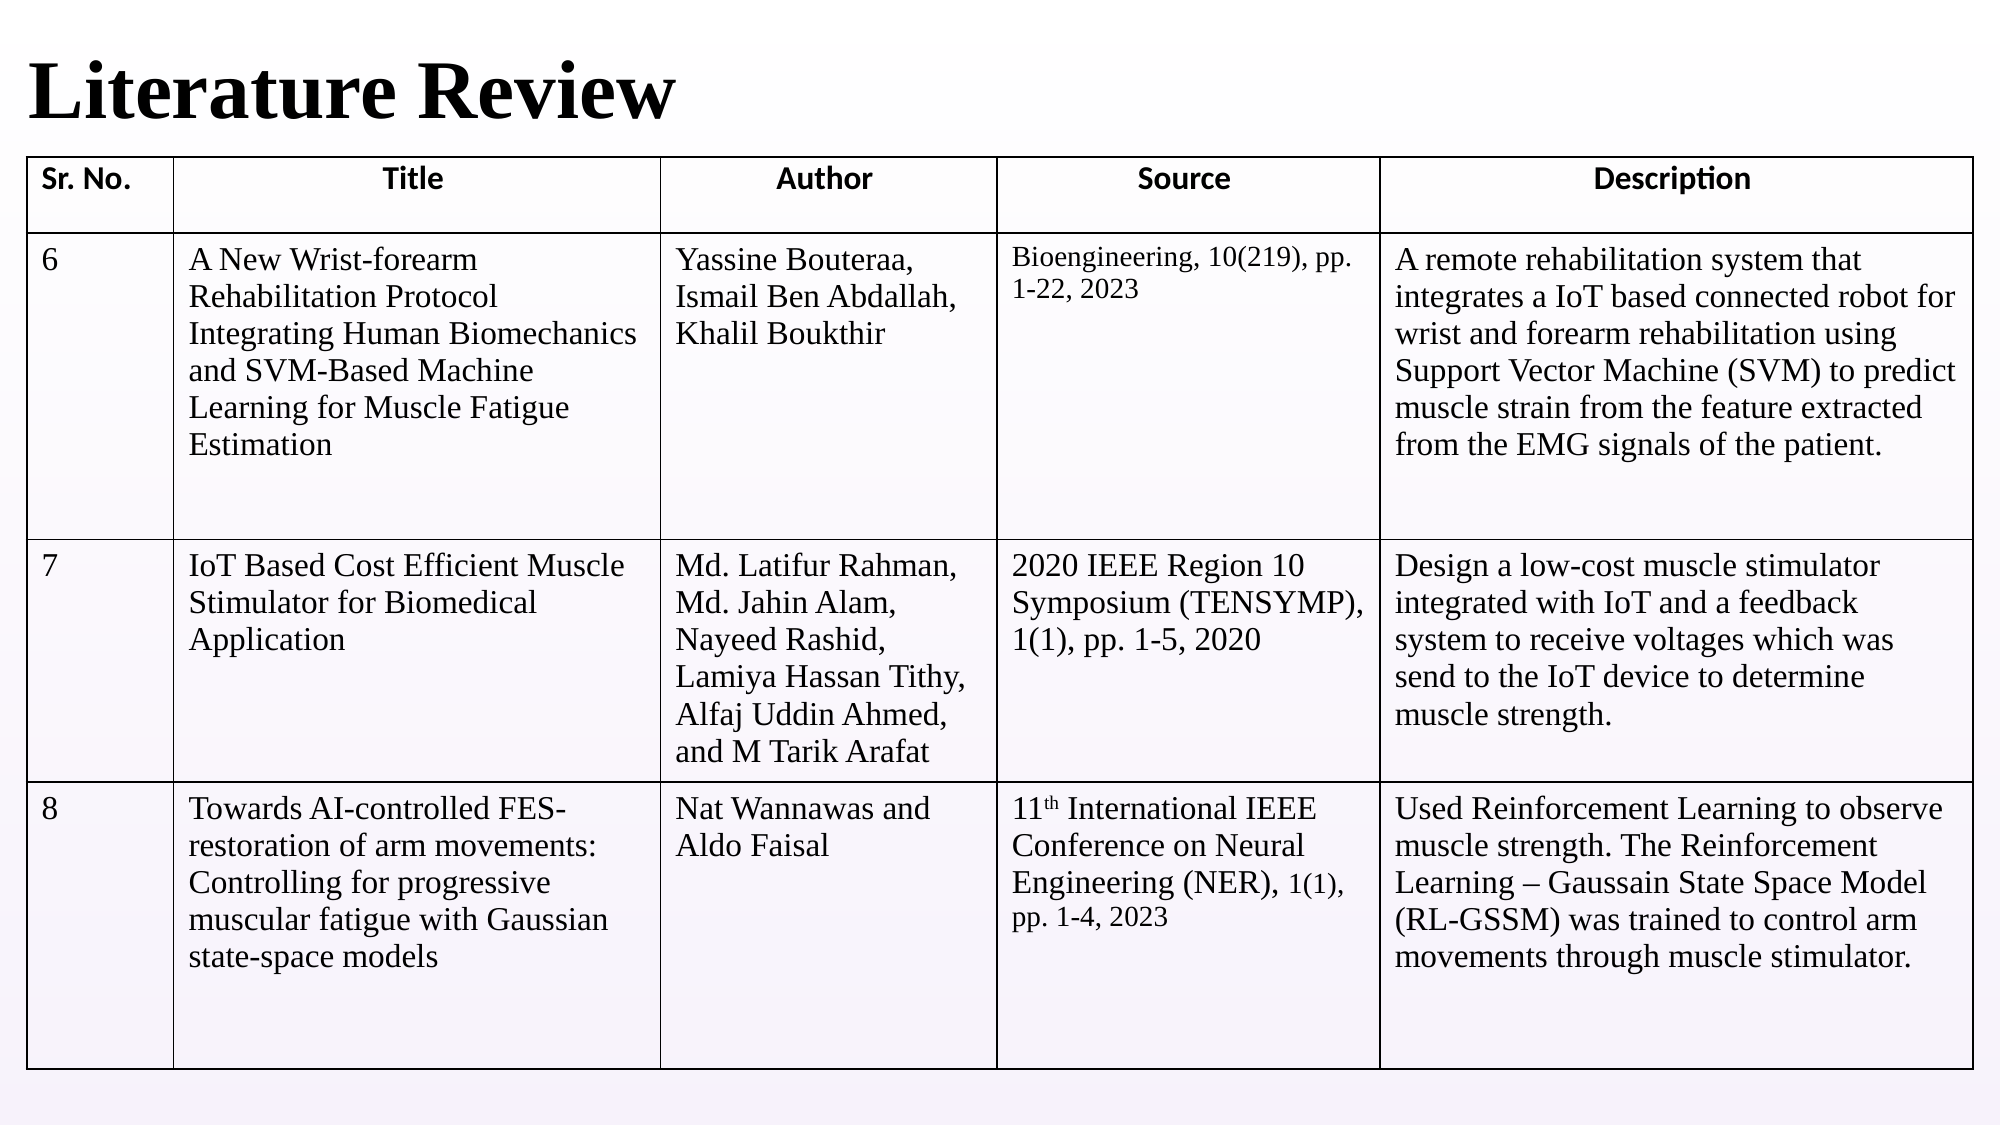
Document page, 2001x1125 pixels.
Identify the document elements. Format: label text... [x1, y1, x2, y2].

table_cell Md. Latifur Rahman, Md. Jahin Alam, Nayeed Rashid, Lamiya Hassan Tithy, Alfaj Uddin Ahmed, and M Tarik Arafat [661, 540, 996, 781]
table_cell 7 [28, 540, 173, 781]
title Literature Review [13, 26, 1739, 158]
table_header Sr. No. [28, 158, 173, 232]
table_cell 11th International IEEE Conference on Neural Engineering (NER), 1(1), pp. 1-4, 2023 [998, 783, 1379, 1068]
table_cell 6 [28, 234, 173, 539]
table_cell Design a low-cost muscle stimulator integrated with IoT and a feedback system to receive voltages which was send to the IoT device to determine muscle strength. [1381, 540, 1972, 781]
table_header Description [1381, 158, 1972, 232]
table_cell Used Reinforcement Learning to observe muscle strength. The Reinforcement Learning – Gaussain State Space Model (RL-GSSM) was trained to control arm movements through muscle stimulator. [1381, 783, 1972, 1068]
table_header Source [998, 158, 1379, 232]
table_cell Towards AI-controlled FES-restoration of arm movements: Controlling for progressive muscular fatigue with Gaussian state-space models [174, 783, 660, 1068]
table_cell IoT Based Cost Efficient Muscle Stimulator for Biomedical Application [174, 540, 660, 781]
table_cell A remote rehabilitation system that integrates a IoT based connected robot for wrist and forearm rehabilitation using Support Vector Machine (SVM) to predict muscle strain from the feature extracted from the EMG signals of the patient. [1381, 234, 1972, 539]
table_cell 2020 IEEE Region 10 Symposium (TENSYMP), 1(1), pp. 1-5, 2020 [998, 540, 1379, 781]
table_cell Bioengineering, 10(219), pp. 1-22, 2023 [998, 234, 1379, 539]
table_cell Nat Wannawas and Aldo Faisal [661, 783, 996, 1068]
table_cell A New Wrist-forearm Rehabilitation Protocol Integrating Human Biomechanics and SVM-Based Machine Learning for Muscle Fatigue Estimation [174, 234, 660, 539]
table_header Title [174, 158, 660, 232]
table_cell 8 [28, 783, 173, 1068]
table_cell Yassine Bouteraa, Ismail Ben Abdallah, Khalil Boukthir [661, 234, 996, 539]
table_header Author [661, 158, 996, 232]
